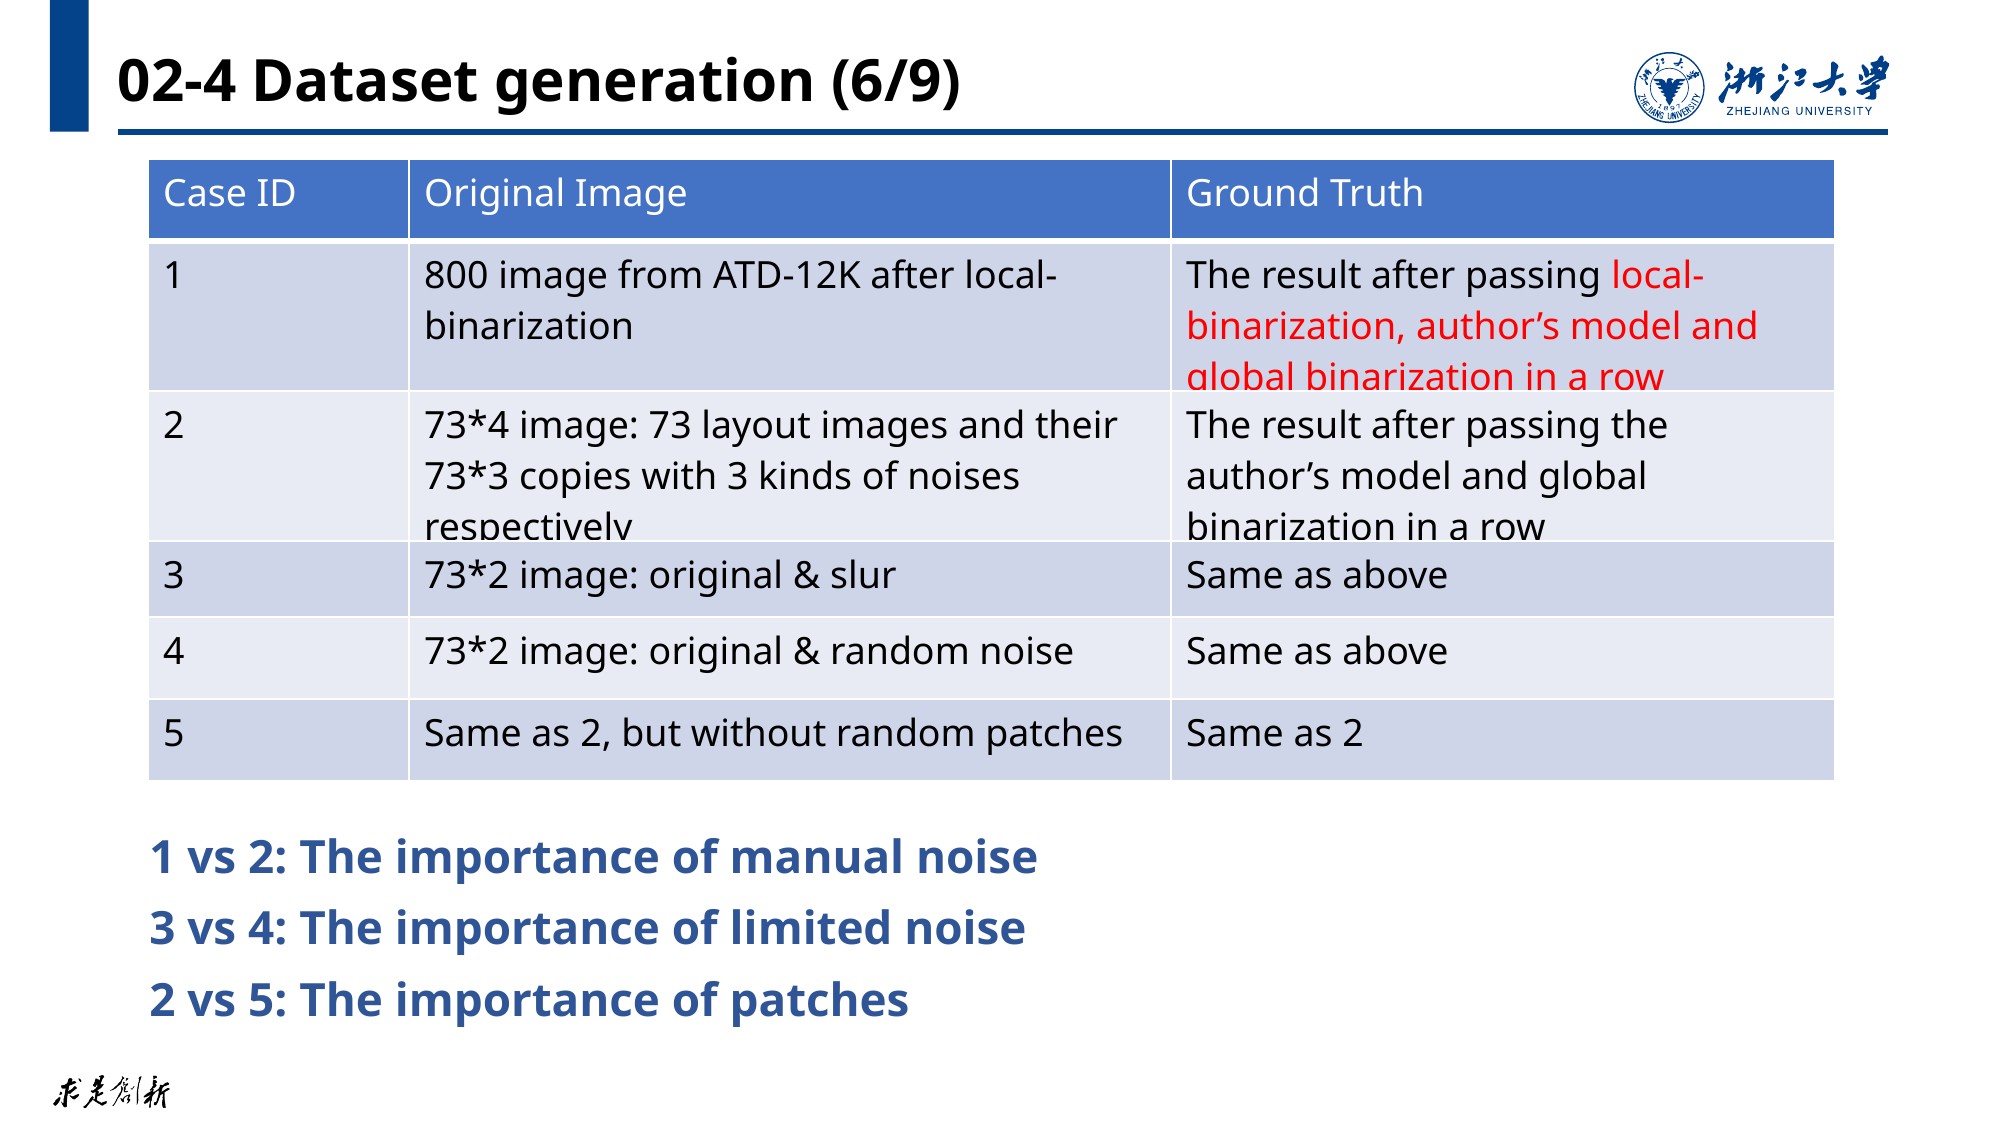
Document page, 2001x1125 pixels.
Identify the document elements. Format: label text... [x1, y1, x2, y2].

table_cell The result after passing local-binarization, author’s model and global binarization in a row [1172, 244, 1834, 390]
text_box 1 vs 2: The importance of manual noise 3 vs 4: The importance of limited noise 2 vs 5: The importance of patches [134, 803, 1897, 1033]
table_header Original Image [410, 160, 1170, 238]
table_cell 2 [149, 392, 408, 540]
table_cell 5 [149, 700, 408, 780]
table_header Ground Truth [1172, 160, 1834, 238]
table_cell Same as above [1172, 542, 1834, 616]
table_cell Same as 2, but without random patches [410, 700, 1170, 780]
title 02-4 Dataset generation (6/9) [117, 33, 1538, 132]
table_cell 4 [149, 618, 408, 698]
table_cell 73*2 image: original & slur [410, 542, 1170, 616]
table_cell 1 [149, 244, 408, 390]
picture [0, 1061, 266, 1125]
table_header Case ID [149, 160, 408, 238]
table_cell 73*4 image: 73 layout images and their 73*3 copies with 3 kinds of noises respectively [410, 392, 1170, 540]
table_cell 800 image from ATD-12K after local-binarization [410, 244, 1170, 390]
table_cell The result after passing the author’s model and global binarization in a row [1172, 392, 1834, 540]
table_cell 73*2 image: original & random noise [410, 618, 1170, 698]
table_cell Same as above [1172, 618, 1834, 698]
table_cell 3 [149, 542, 408, 616]
table_cell Same as 2 [1172, 700, 1834, 780]
